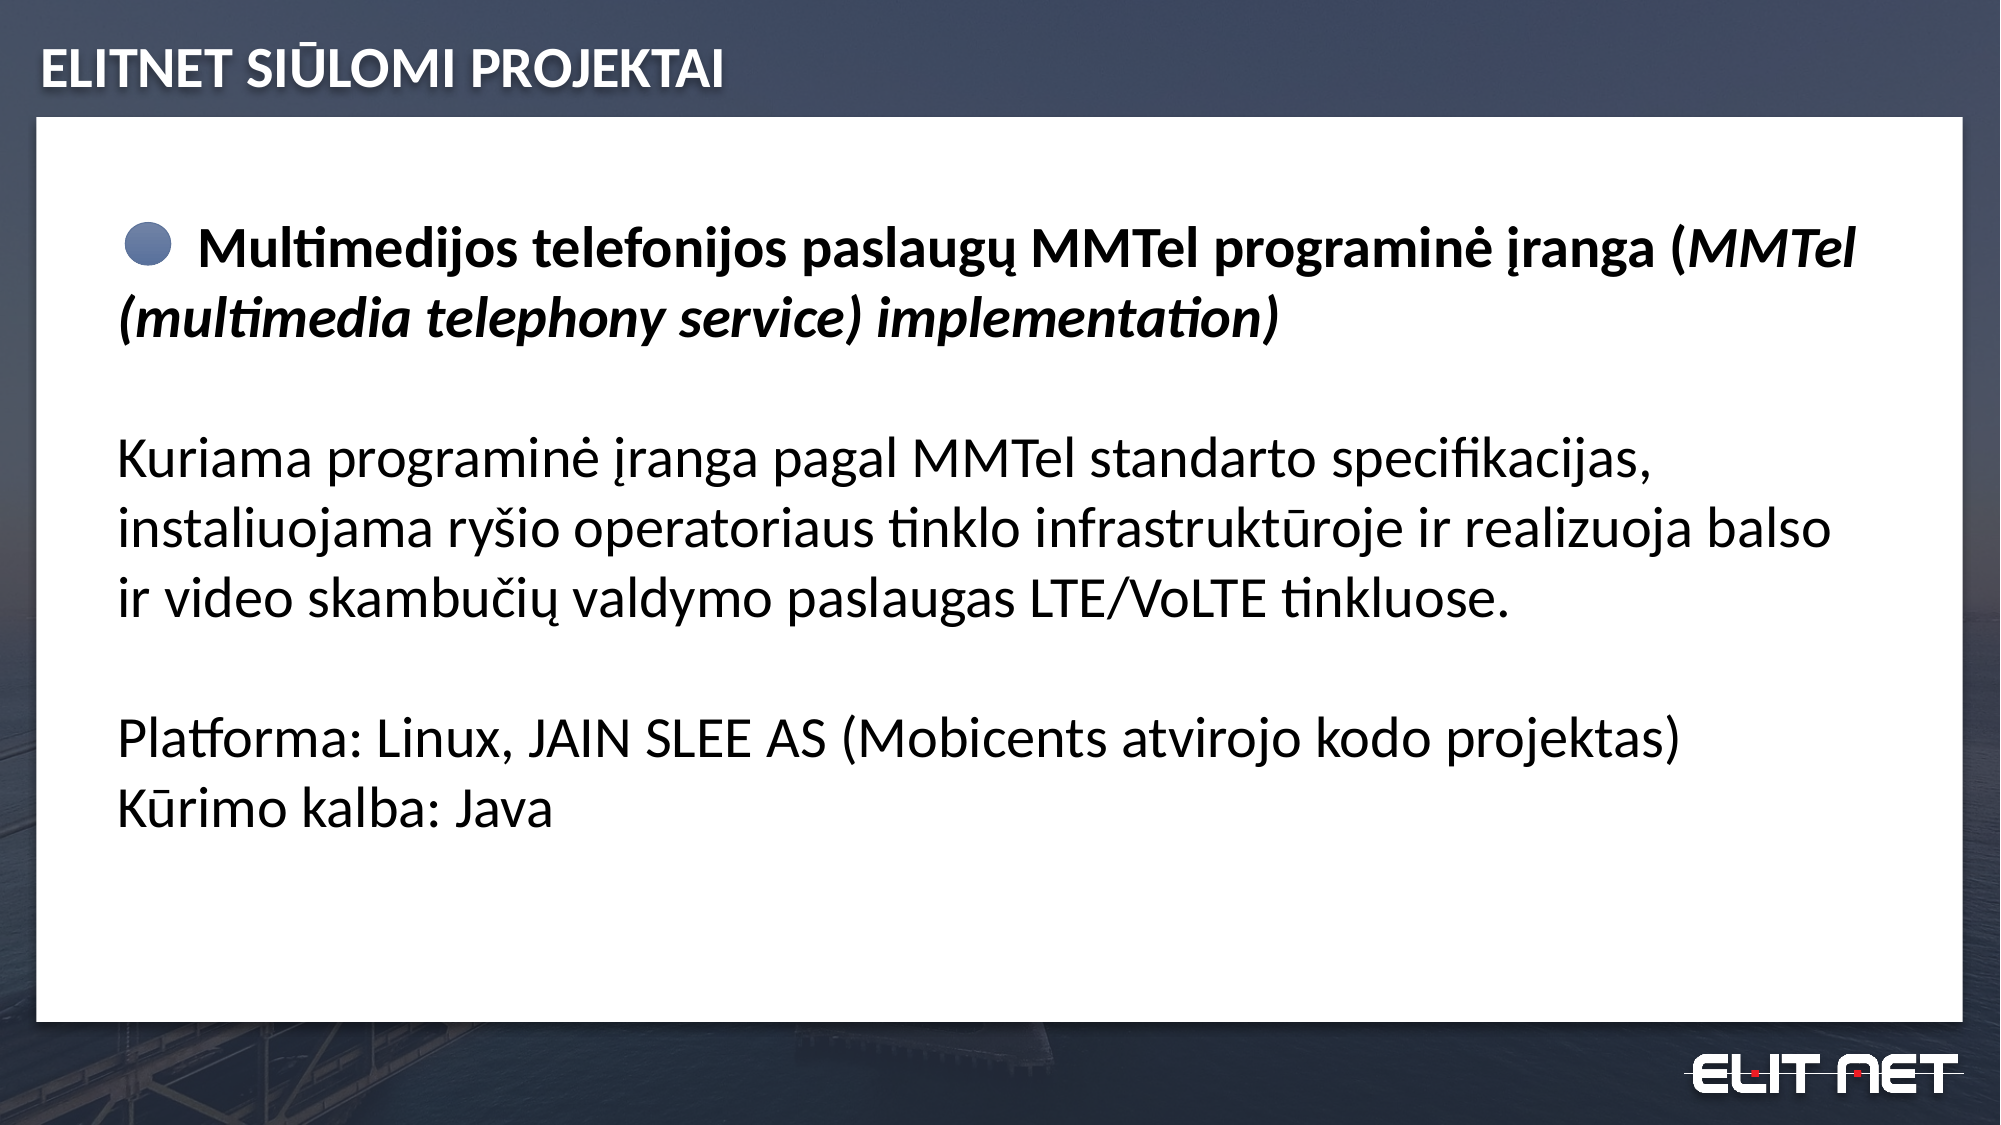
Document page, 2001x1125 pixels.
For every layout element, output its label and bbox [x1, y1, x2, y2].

picture [0, 0, 2000, 1125]
text_box [72, 144, 1922, 998]
